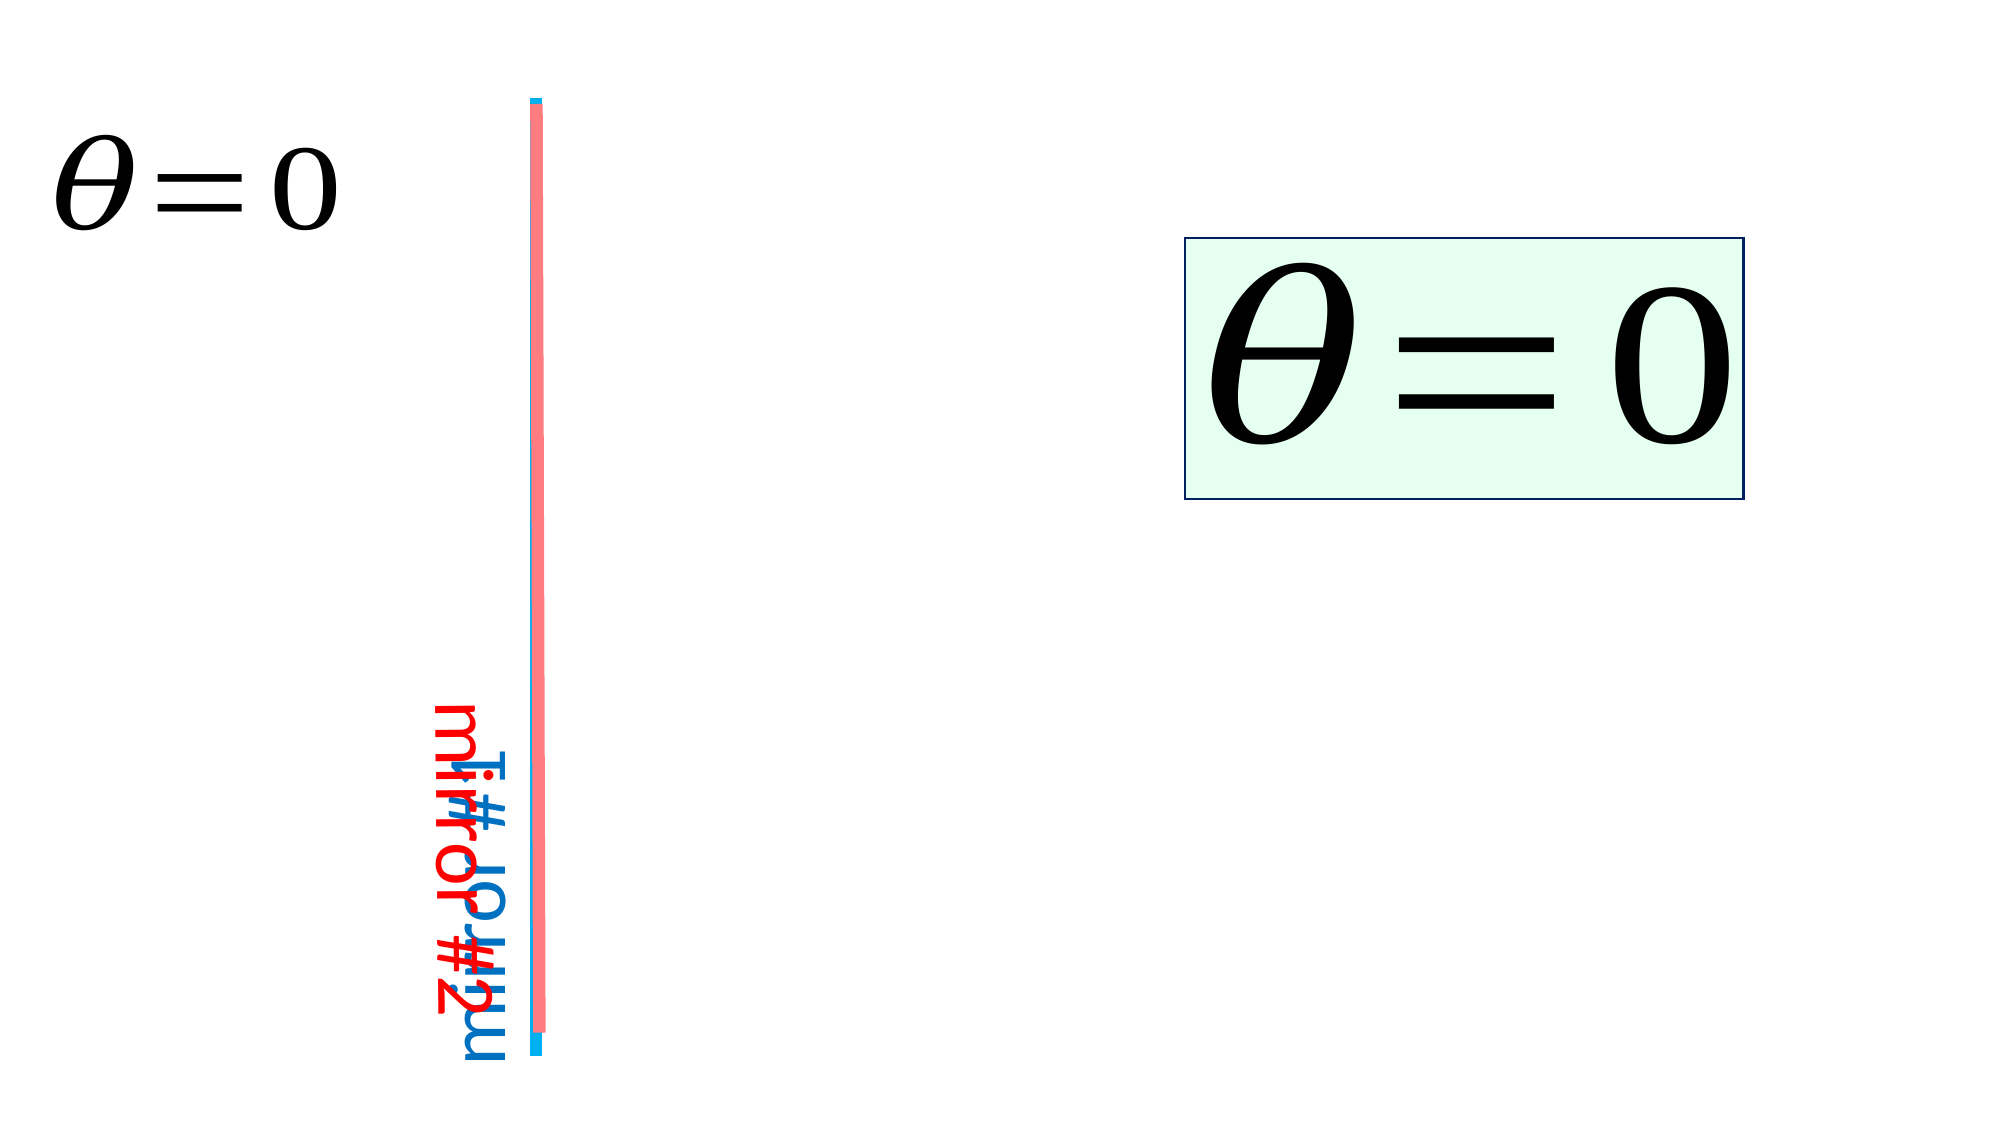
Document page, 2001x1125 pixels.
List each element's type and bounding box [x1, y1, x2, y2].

text_box [1134, 238, 1865, 721]
text_box [100, 351, 935, 806]
text_box [414, 97, 536, 351]
text_box [414, 806, 536, 1081]
